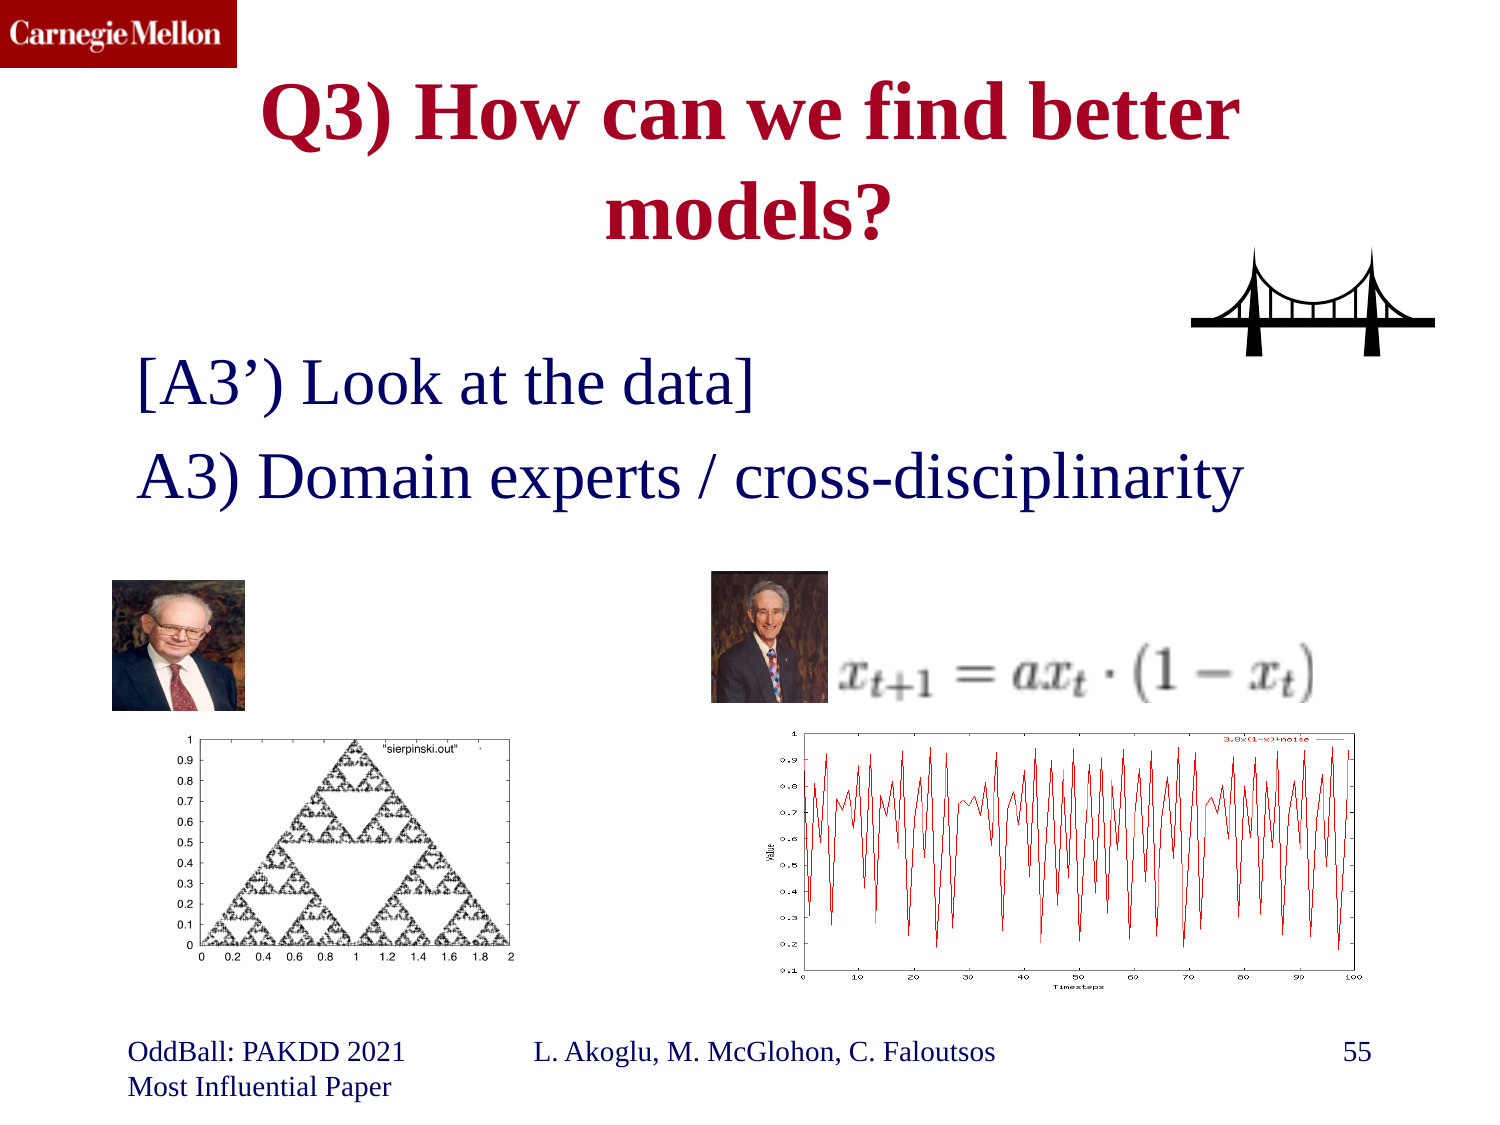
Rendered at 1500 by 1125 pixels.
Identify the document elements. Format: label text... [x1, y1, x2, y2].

picture [0, 0, 237, 68]
list [A3’) Look at the data] A3) Domain experts / cross-disciplinarity [112, 237, 1388, 1001]
picture [93, 580, 590, 969]
slide_number OddBall: PAKDD 2021 Most Influential Paper [112, 1024, 426, 1101]
slide_number 55 [1074, 1024, 1388, 1101]
picture [1190, 178, 1435, 423]
picture [757, 727, 1372, 991]
title Q3) How can we find better models? [112, 99, 1388, 213]
picture [710, 571, 828, 703]
picture [836, 636, 1313, 703]
footer L. Akoglu, M. McGlohon, C. Faloutsos [512, 1024, 1018, 1101]
